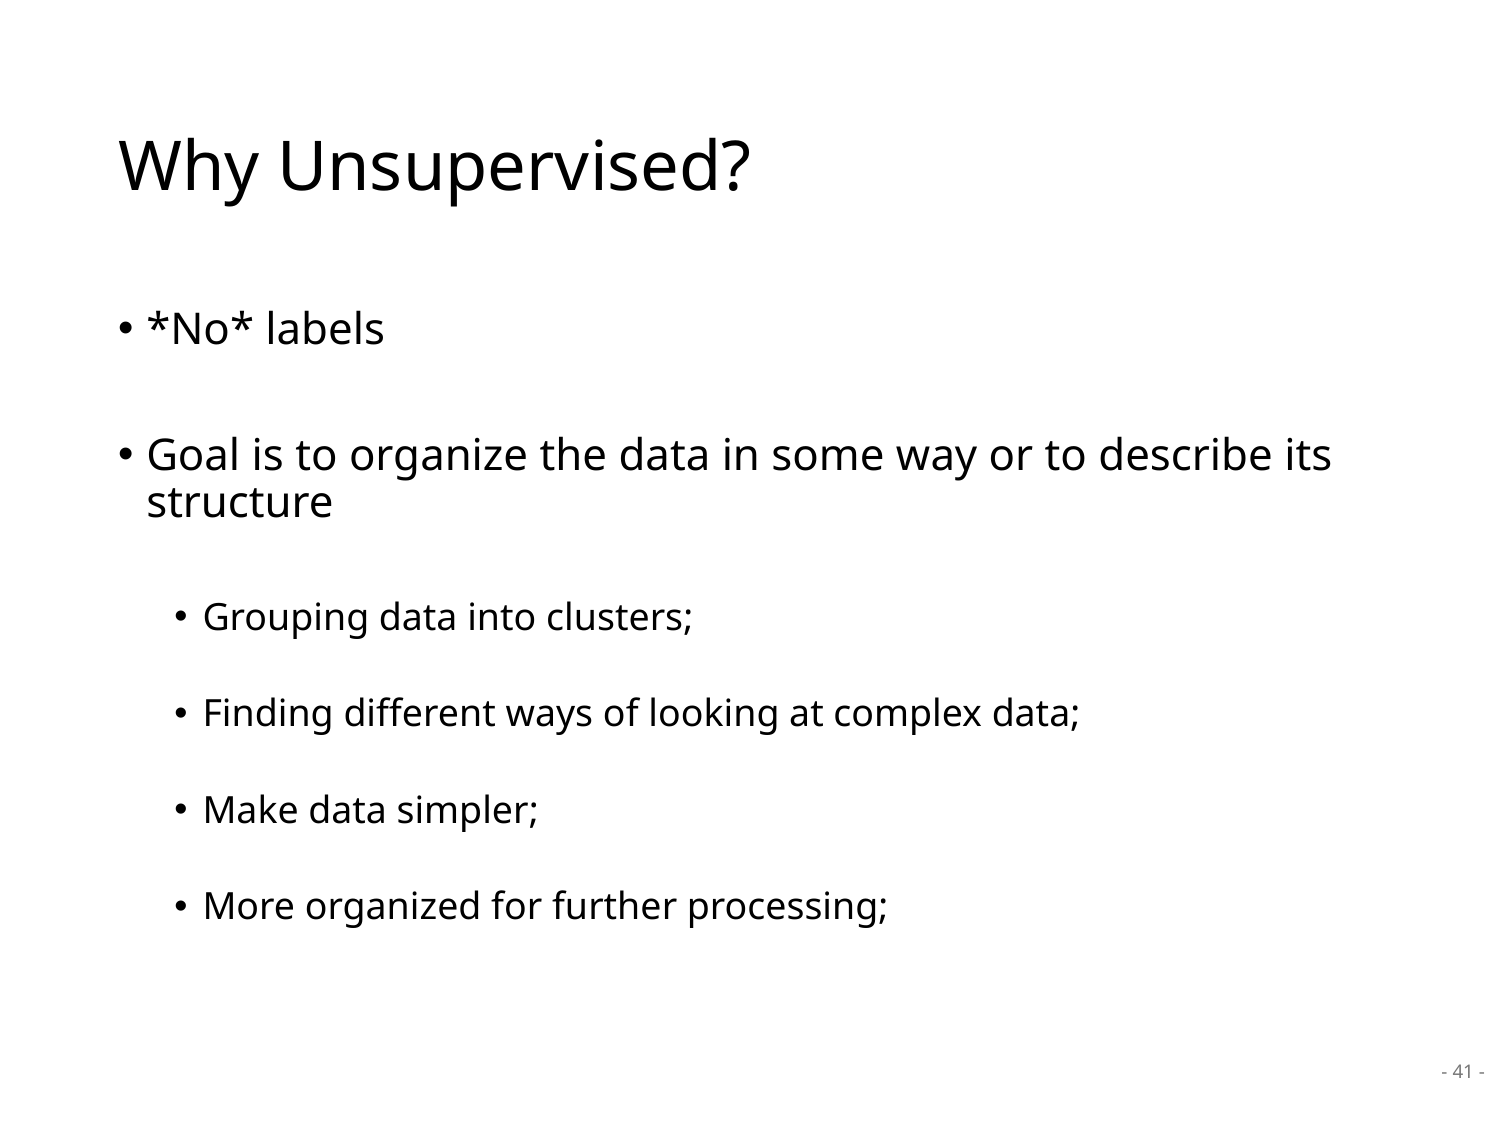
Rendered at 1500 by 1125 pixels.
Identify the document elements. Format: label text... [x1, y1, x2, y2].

title Why Unsupervised? [103, 59, 1397, 278]
slide_number - 41 - [1162, 1042, 1500, 1103]
list *No* labels Goal is to organize the data in some way or to describe its structure Grouping data into clusters; Finding different ways of looking at complex data; Make data simpler; More organized for further processing; [103, 299, 1397, 1014]
